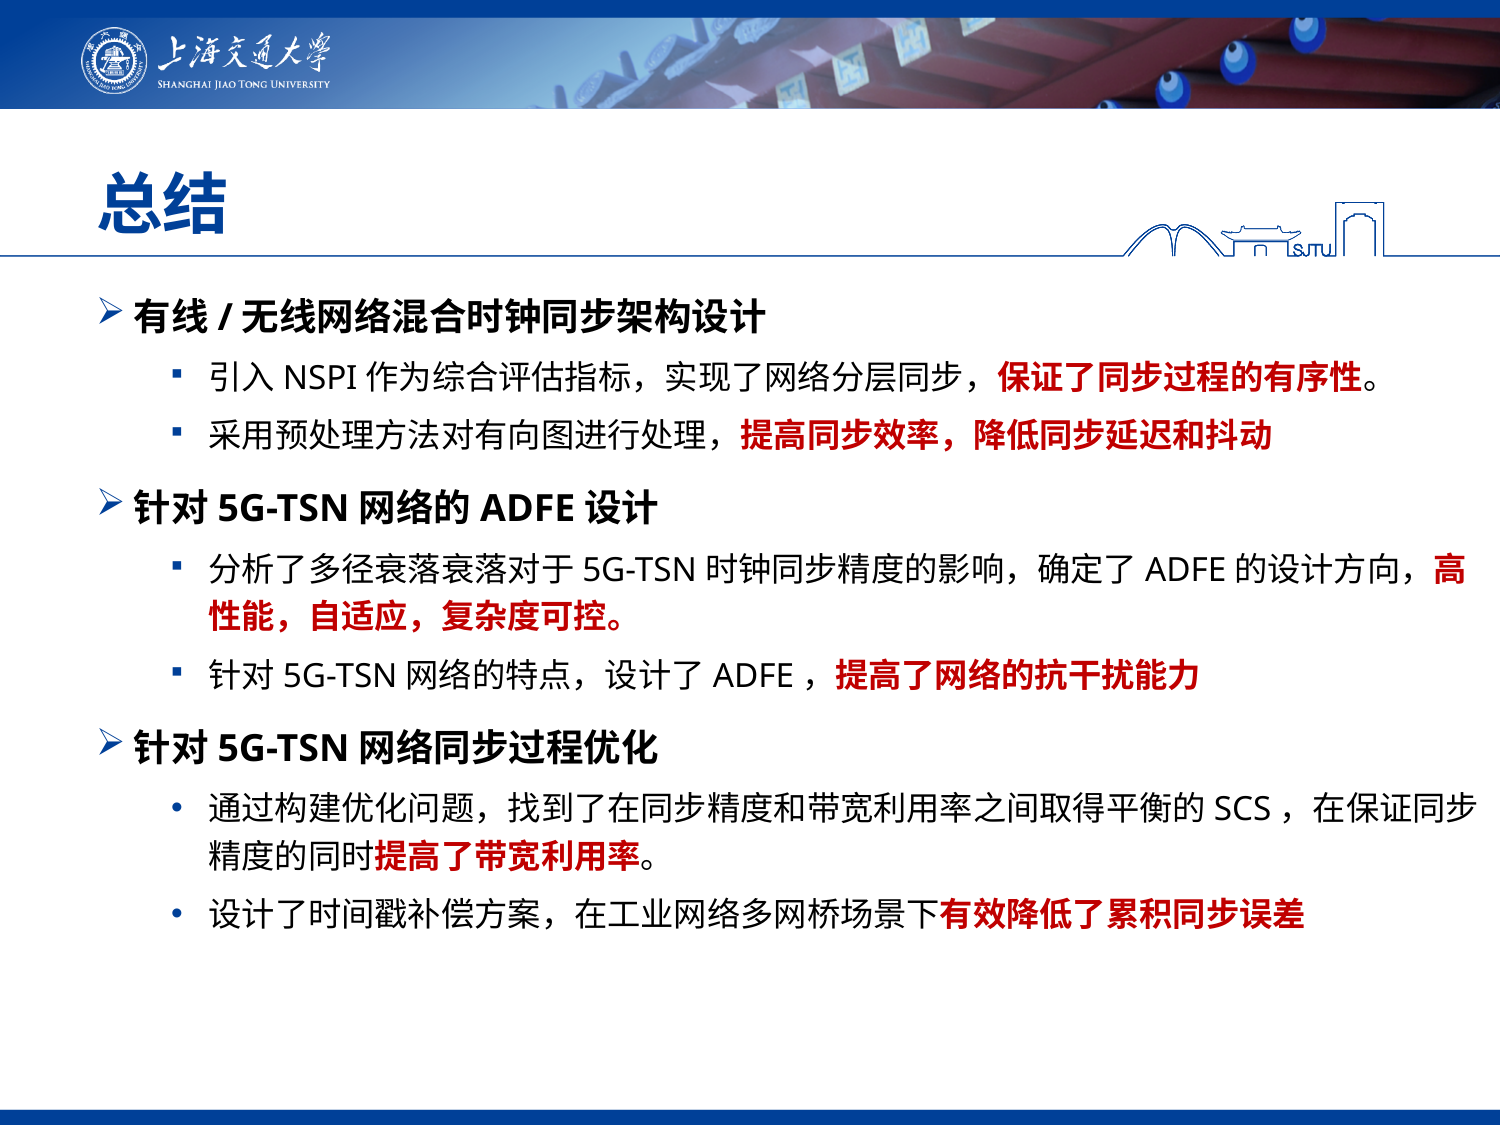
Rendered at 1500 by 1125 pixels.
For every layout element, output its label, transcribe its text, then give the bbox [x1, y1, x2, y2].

picture [0, 18, 1500, 109]
title 总结 [81, 159, 1455, 254]
list 有线/无线网络混合时钟同步架构设计 引入NSPI作为综合评估指标，实现了网络分层同步，保证了同步过程的有序性。 采用预处理方法对有向图进行处理，提高同步效率，降低同步延迟和抖动 针对5G-TSN网络的ADFE设计 分析了多径衰落衰落对于5G-TSN时钟同步精度的影响，确定了ADFE的设计方向，高性能，自适应，复杂度可控。 针对5G-TSN网络的特点，设计了ADFE，提高了网络的抗干扰能力 针对5G-TSN网络同步过程优化 通过构建优化问题，找到了在同步精度和带宽利用率之间取得平衡的SCS，在保证同步精度的同时提高了带宽利用率。 设计了时间戳补偿方案，在工业网络多网桥场景下有效降低了累积同步误差 [81, 276, 1500, 1084]
